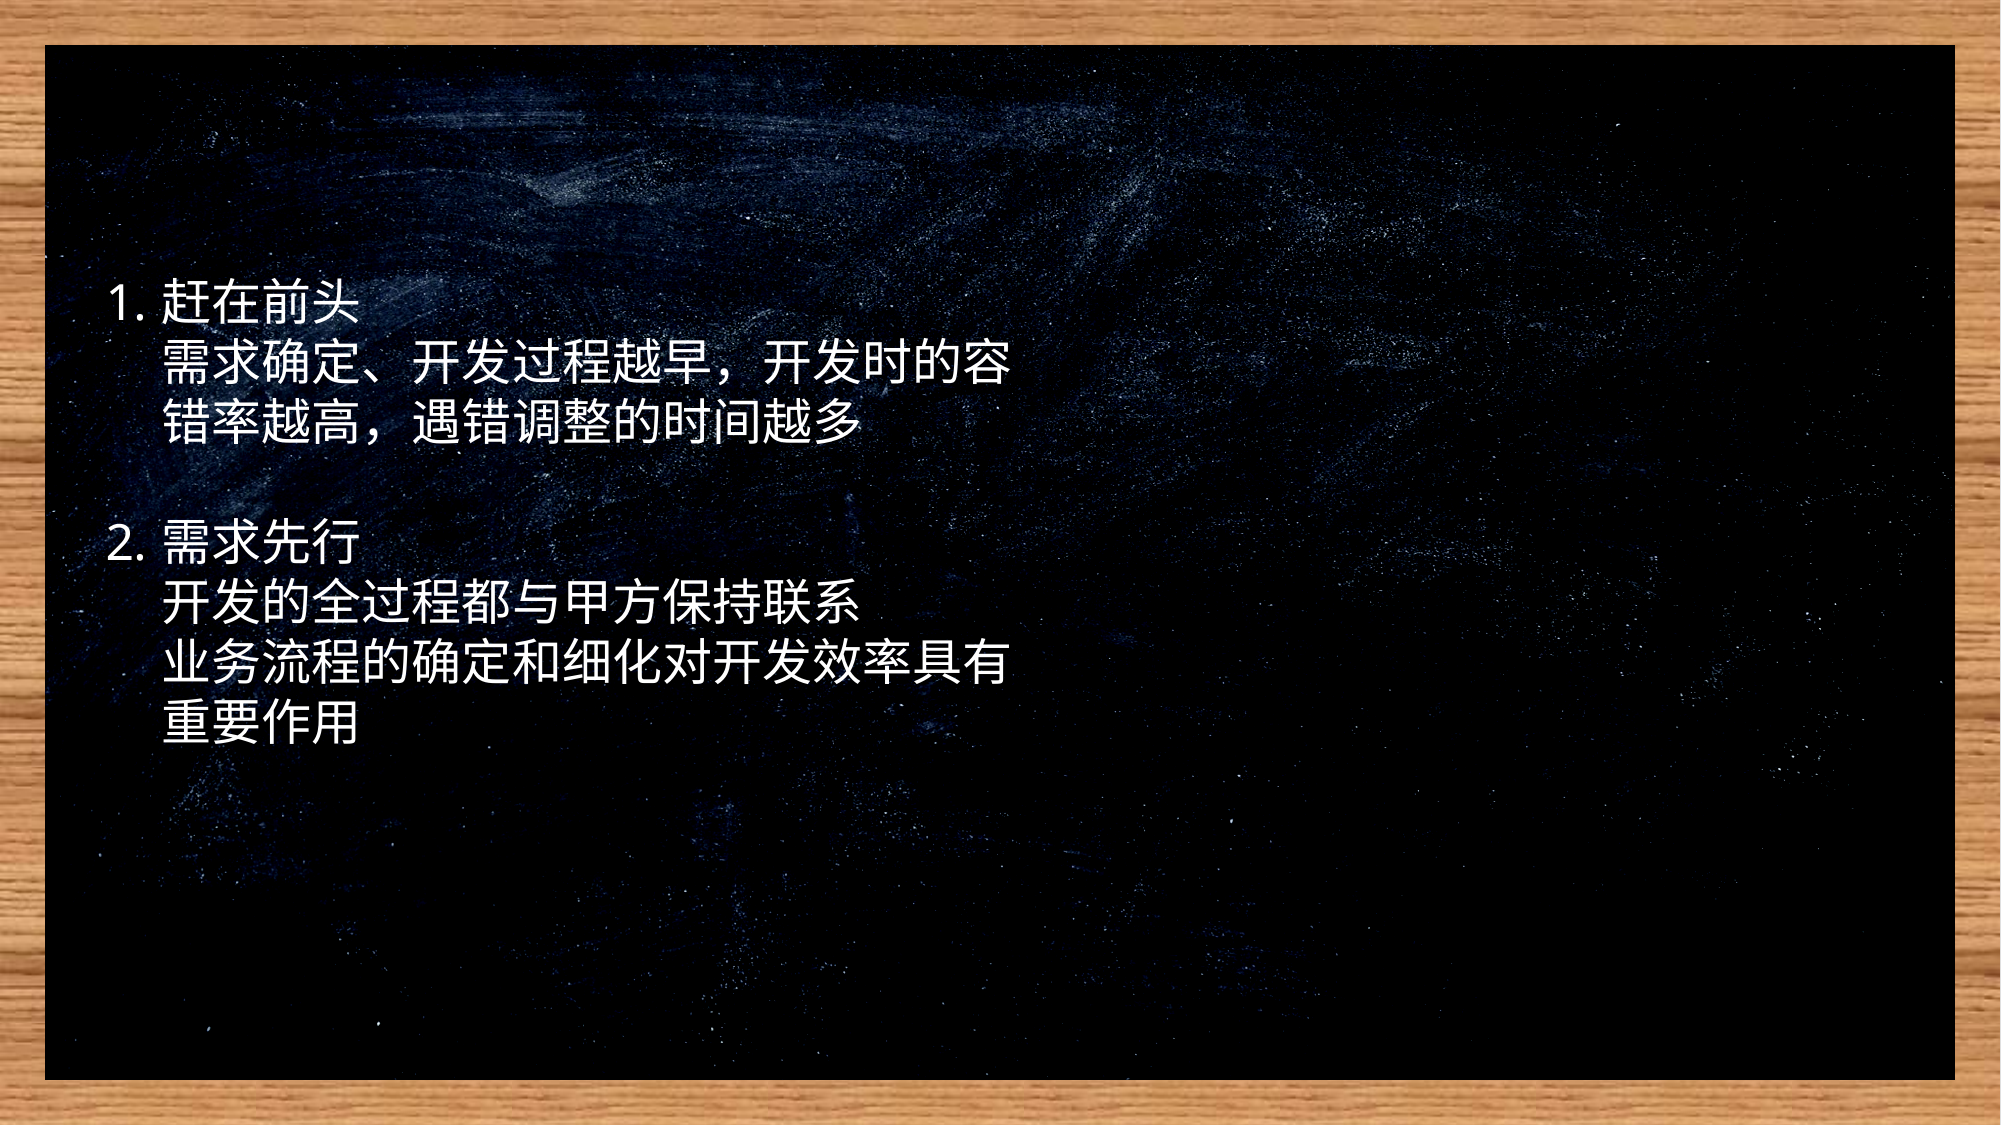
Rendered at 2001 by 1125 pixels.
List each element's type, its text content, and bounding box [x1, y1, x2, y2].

text_box 赶在前头 需求确定、开发过程越早，开发时的容错率越高，遇错调整的时间越多 需求先行 开发的全过程都与甲方保持联系 业务流程的确定和细化对开发效率具有重要作用 [90, 262, 1039, 998]
text_box 心得体会 [168, 93, 649, 169]
text_box [0, 0, 2000, 1125]
picture [46, 46, 1954, 1079]
